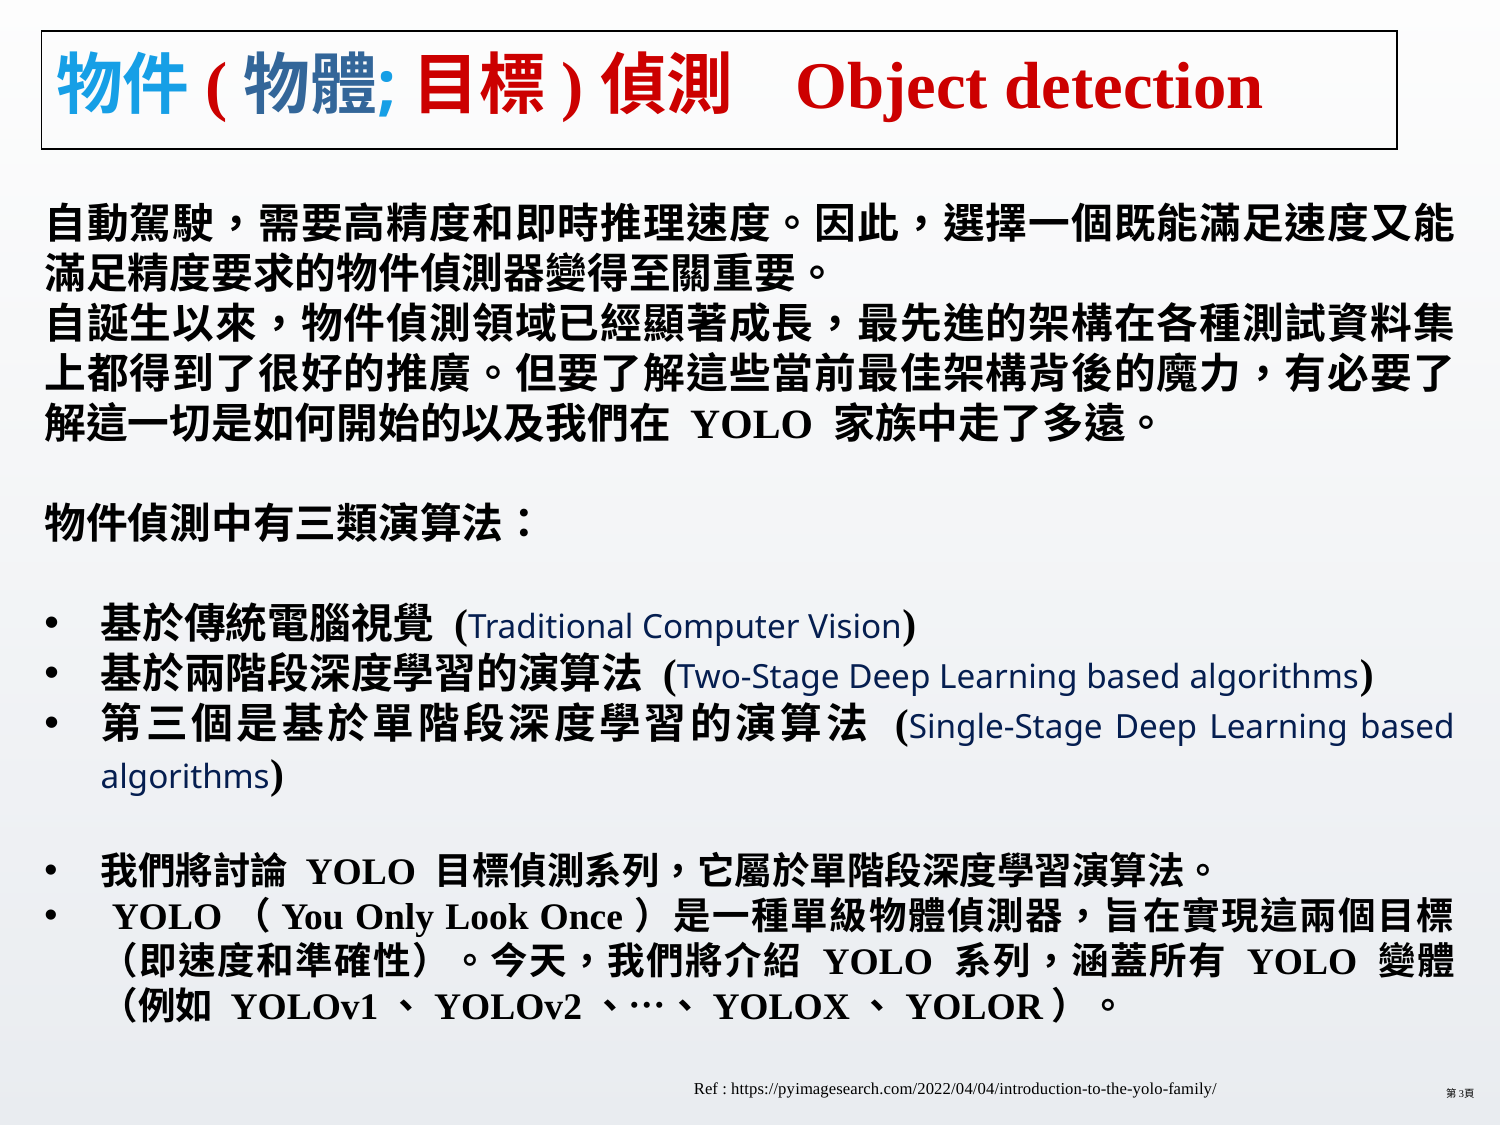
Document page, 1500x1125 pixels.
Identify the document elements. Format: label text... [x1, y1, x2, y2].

list 自動駕駛，需要高精度和即時推理速度。因此，選擇一個既能滿足速度又能滿足精度要求的物件偵測器變得至關重要。 自誕生以來，物件偵測領域已經顯著成長，最先進的架構在各種測試資料集上都得到了很好的推廣。但要了解這些當前最佳架構背後的魔力，有必要了解這一切是如何開始的以及我們在 YOLO 家族中走了多遠。 物件偵測中有三類演算法： 基於傳統電腦視覺 (Traditional Computer Vision) 基於兩階段深度學習的演算法 (Two-Stage Deep Learning based algorithms) 第三個是基於單階段深度學習的演算法 (Single-Stage Deep Learning based algorithms) 我們將討論 YOLO 目標偵測系列，它屬於單階段深度學習演算法。 YOLO（You Only Look Once）是一種單級物體偵測器，旨在實現這兩個目標（即速度和準確性）。今天，我們將介紹 YOLO 系列，涵蓋所有 YOLO 變體（例如 YOLOv1、YOLOv2、…、YOLOX、YOLOR）。 [29, 189, 1471, 1017]
title 物件(物體;目標)偵測 Object detection [41, 30, 1398, 150]
text_box Ref : https://pyimagesearch.com/2022/04/04/introduction-to-the-yolo-family/ [679, 1070, 1430, 1106]
